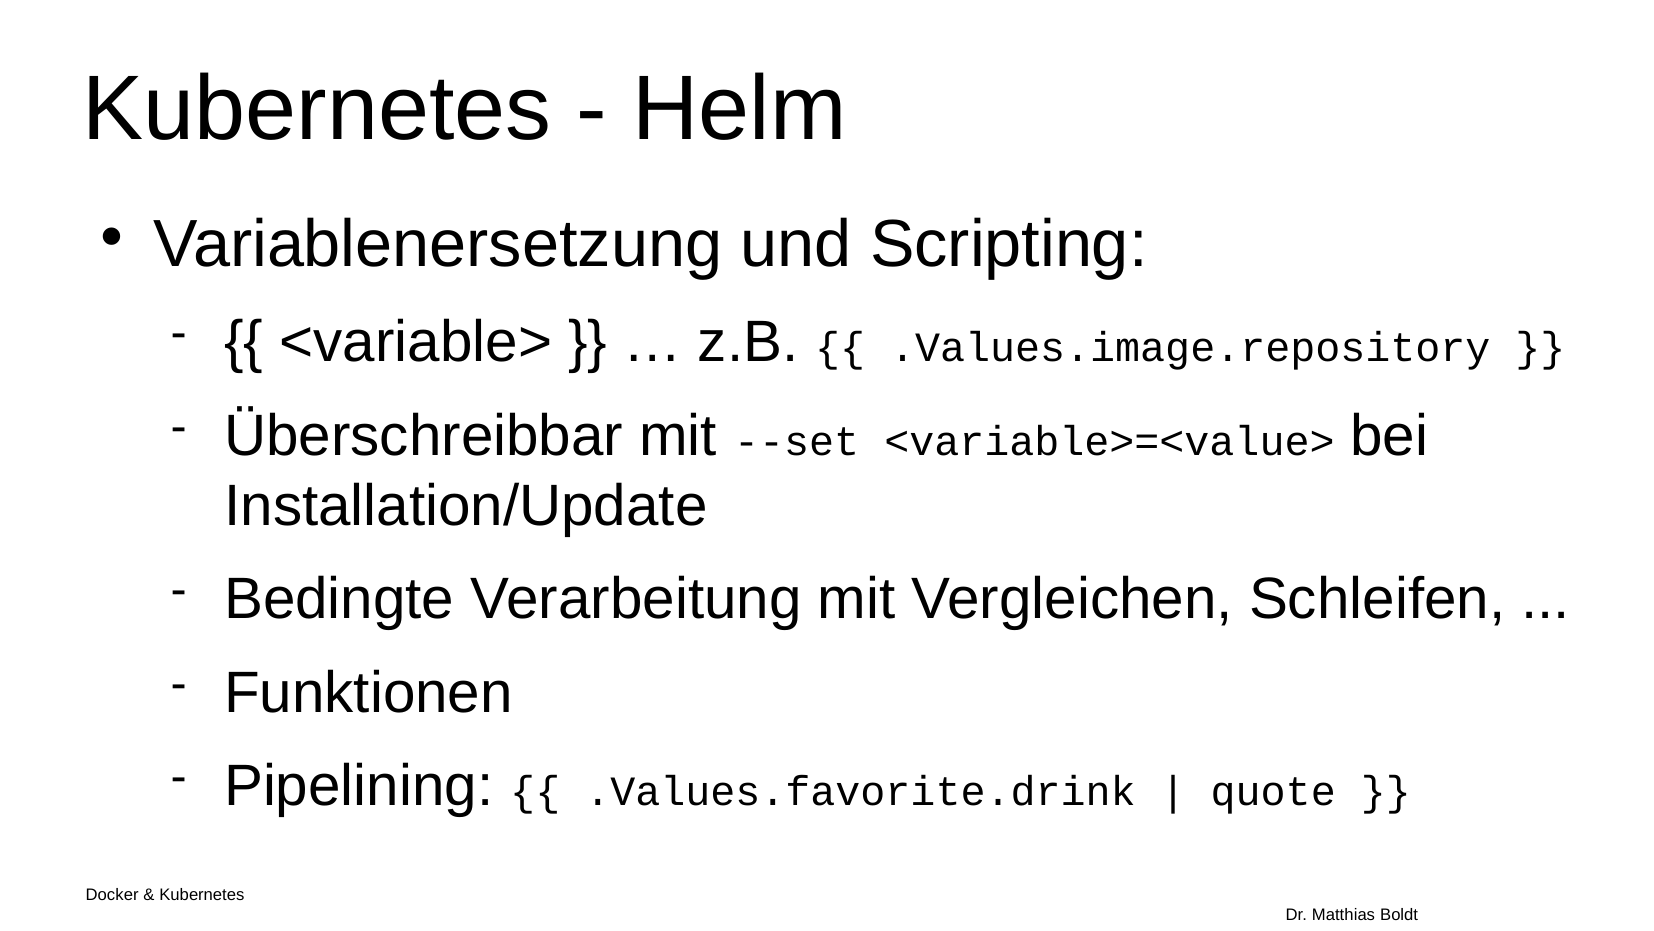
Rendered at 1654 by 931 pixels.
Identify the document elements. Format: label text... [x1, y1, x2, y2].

text_box Docker & Kubernetes Dr. Matthias Boldt [70, 875, 1562, 910]
text_box Variablenersetzung und Scripting: {{ <variable> }} … z.B. {{ .Values.image.repository }} Überschreibbar mit --set <variable>=<value> bei Installation/Update Bedingte Verarbeitung mit Vergleichen, Schleifen, ... Funktionen Pipelining: {{ .Values.favorite.drink | quote }} [82, 199, 1618, 839]
text_box Kubernetes - Helm [82, 25, 1571, 181]
